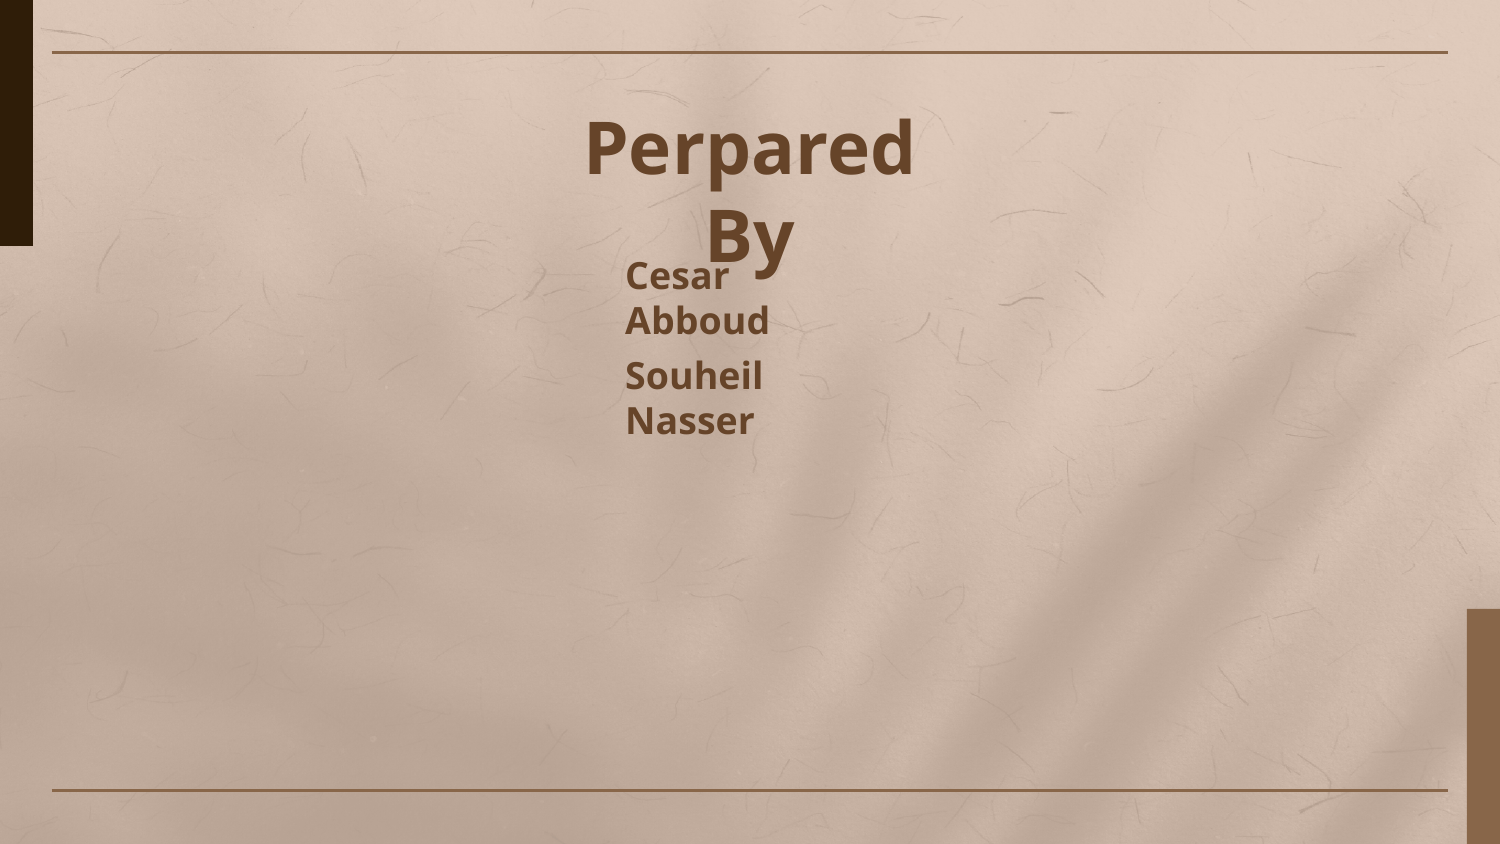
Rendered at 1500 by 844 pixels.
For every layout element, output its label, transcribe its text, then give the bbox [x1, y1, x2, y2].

title Perpared By [517, 87, 983, 181]
subtitle Cesar Abboud [610, 285, 890, 357]
picture [0, 0, 1500, 844]
subtitle Souheil Nasser [610, 386, 890, 458]
